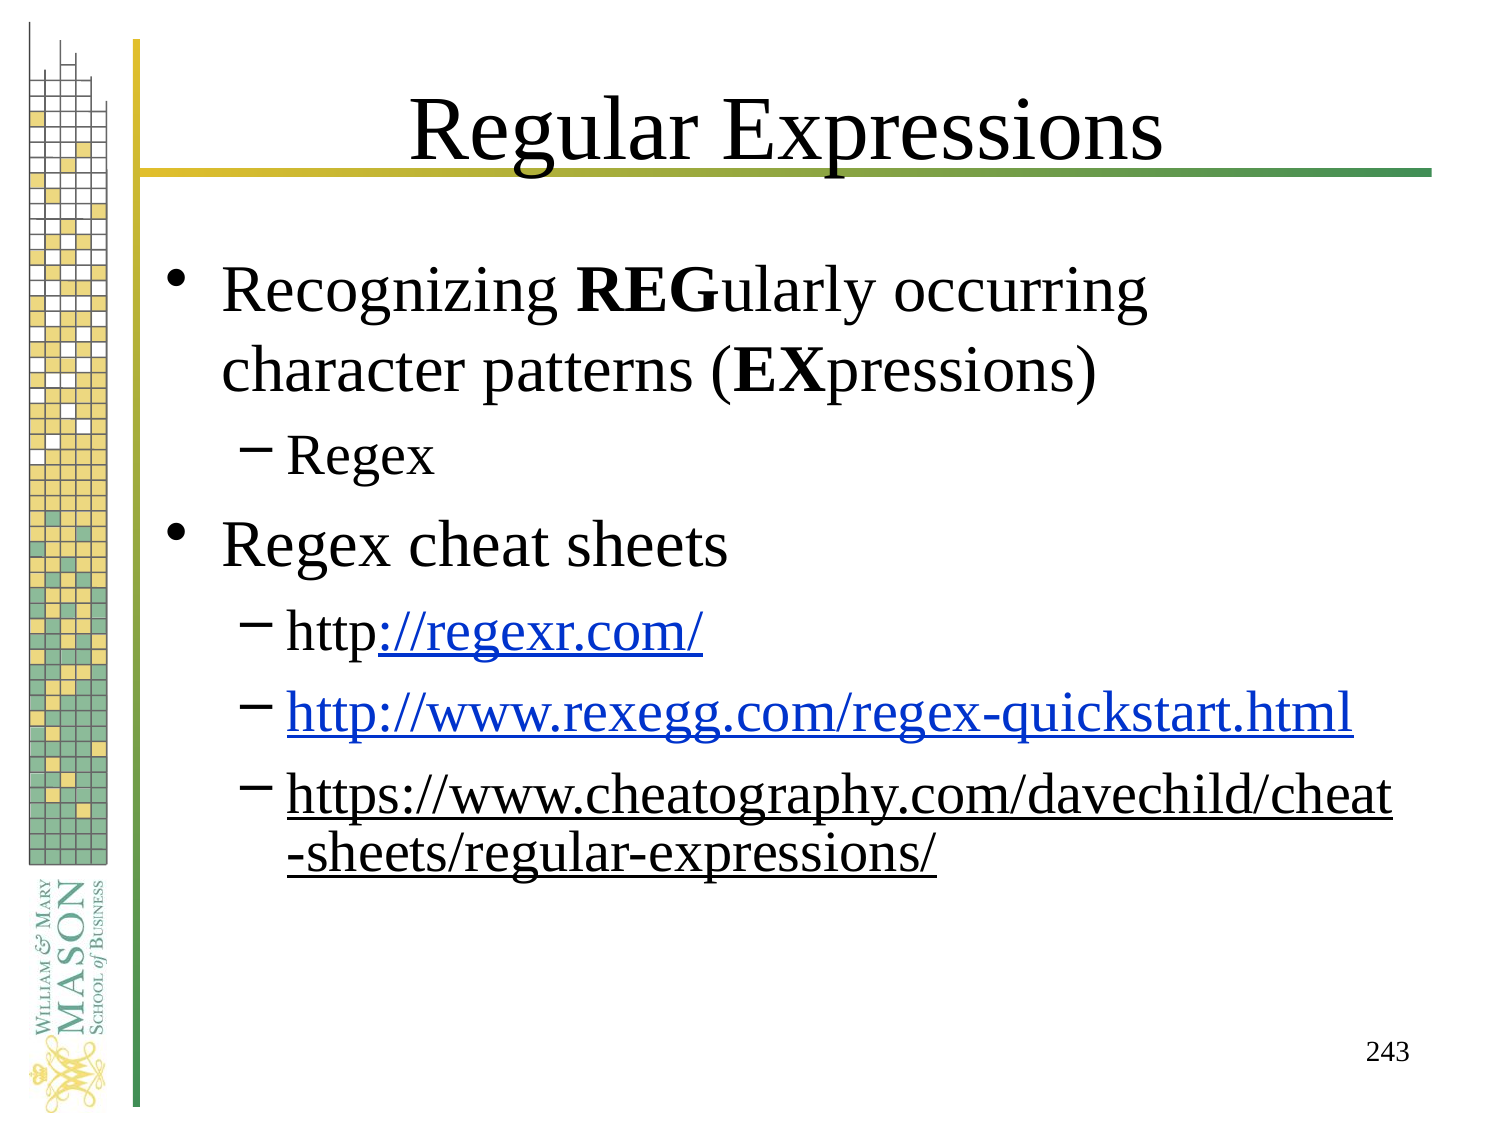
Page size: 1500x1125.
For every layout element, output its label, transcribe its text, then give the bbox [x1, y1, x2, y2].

list Recognizing REGularly occurring character patterns (EXpressions) Regex Regex cheat sheets http://regexr.com/ http://www.rexegg.com/regex-quickstart.html https://www.cheatography.com/davechild/cheat-sheets/regular-expressions/ [150, 237, 1425, 1005]
slide_number 65 [29, 879, 107, 1113]
slide_number 243 [1048, 1024, 1426, 1103]
title Regular Expressions [150, 45, 1425, 200]
